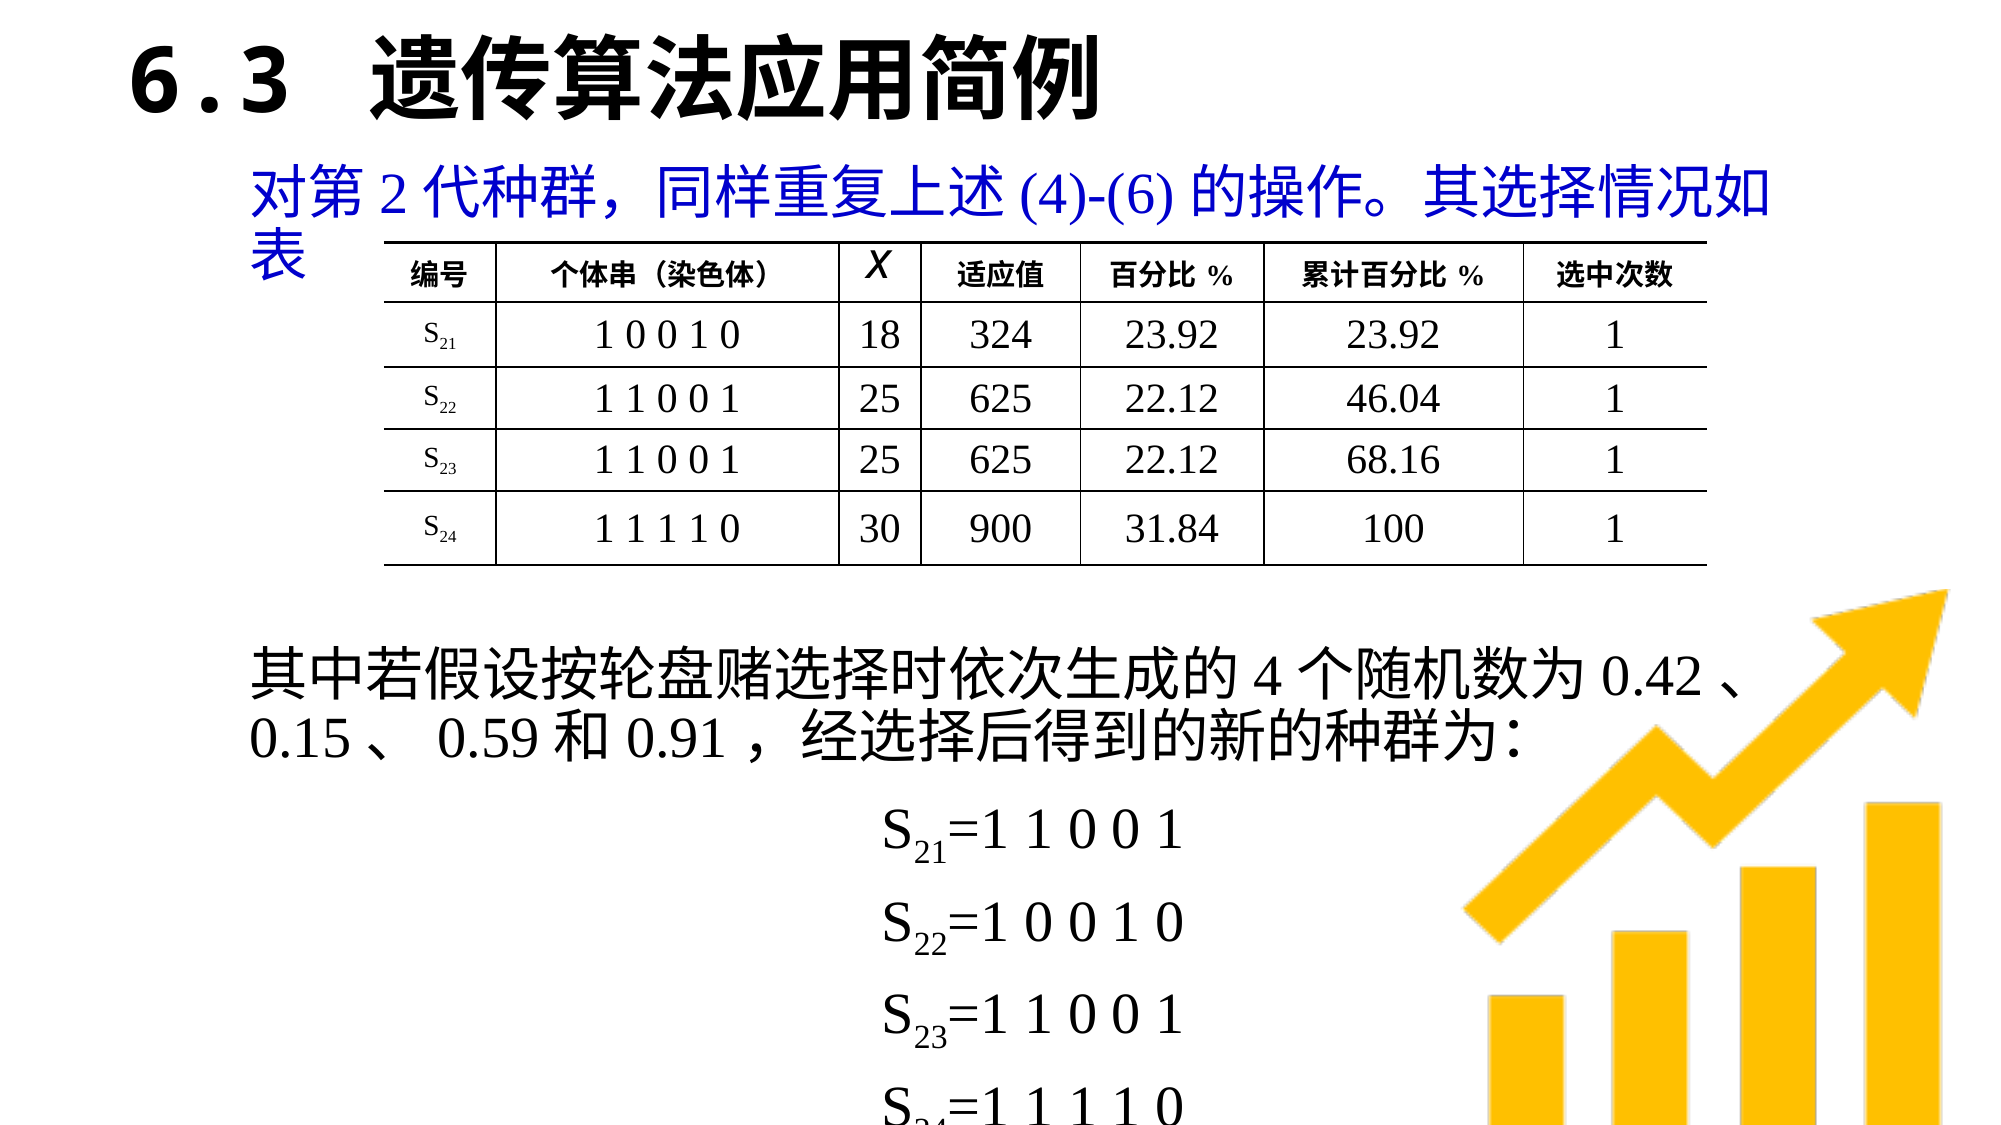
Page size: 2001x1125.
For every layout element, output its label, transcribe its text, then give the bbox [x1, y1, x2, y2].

table_cell S23 [384, 430, 495, 490]
table_cell 18 [840, 303, 920, 366]
picture [1438, 589, 1975, 1125]
table_cell 46.04 [1265, 368, 1523, 428]
table_cell S21 [384, 303, 495, 366]
table_cell 625 [922, 368, 1080, 428]
table_cell S24 [384, 492, 495, 564]
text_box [859, 242, 906, 289]
table_cell 1 0 0 1 0 [497, 303, 838, 366]
table_header 百分比% [1081, 244, 1263, 301]
table_cell 23.92 [1081, 303, 1263, 366]
table_cell 68.16 [1265, 430, 1523, 490]
table_cell 1 [1524, 368, 1707, 428]
table_cell 22.12 [1081, 430, 1263, 490]
table_header 编号 [384, 244, 495, 301]
table_header 累计百分比% [1265, 244, 1523, 301]
text_box 6.3 遗传算法应用简例 [112, 26, 1388, 189]
table_cell 22.12 [1081, 368, 1263, 428]
table_cell 1 [1524, 430, 1707, 490]
table_header 选中次数 [1524, 244, 1707, 301]
table_cell 23.92 [1265, 303, 1523, 366]
table_cell 1 1 0 0 1 [497, 430, 838, 490]
table_cell 1 1 0 0 1 [497, 368, 838, 428]
table_header [840, 244, 920, 301]
table_cell 625 [922, 430, 1080, 490]
table_cell 1 1 1 1 0 [497, 492, 838, 564]
table_cell 25 [840, 430, 920, 490]
table_cell 25 [840, 368, 920, 428]
table_cell 31.84 [1081, 492, 1263, 564]
table_cell 900 [922, 492, 1080, 564]
table_cell S22 [384, 368, 495, 428]
table_cell 1 [1524, 303, 1707, 366]
table_cell 30 [840, 492, 920, 564]
table_cell 324 [922, 303, 1080, 366]
table_cell 100 [1265, 492, 1523, 564]
table_header 适应值 [922, 244, 1080, 301]
table_cell 1 [1524, 492, 1707, 564]
table_header 个体串（染色体） [497, 244, 838, 301]
text_box 对第2代种群，同样重复上述(4)-(6)的操作。其选择情况如表 其中若假设按轮盘赌选择时依次生成的4个随机数为0.42、0.15、0.59和0.91，经选择后得到的新的种群为： S21=1 1 0 0 1 S22=1 0 0 1 0 S23=1 1 0 0 1 S24=1 1 1 1 0 [234, 155, 1833, 1125]
